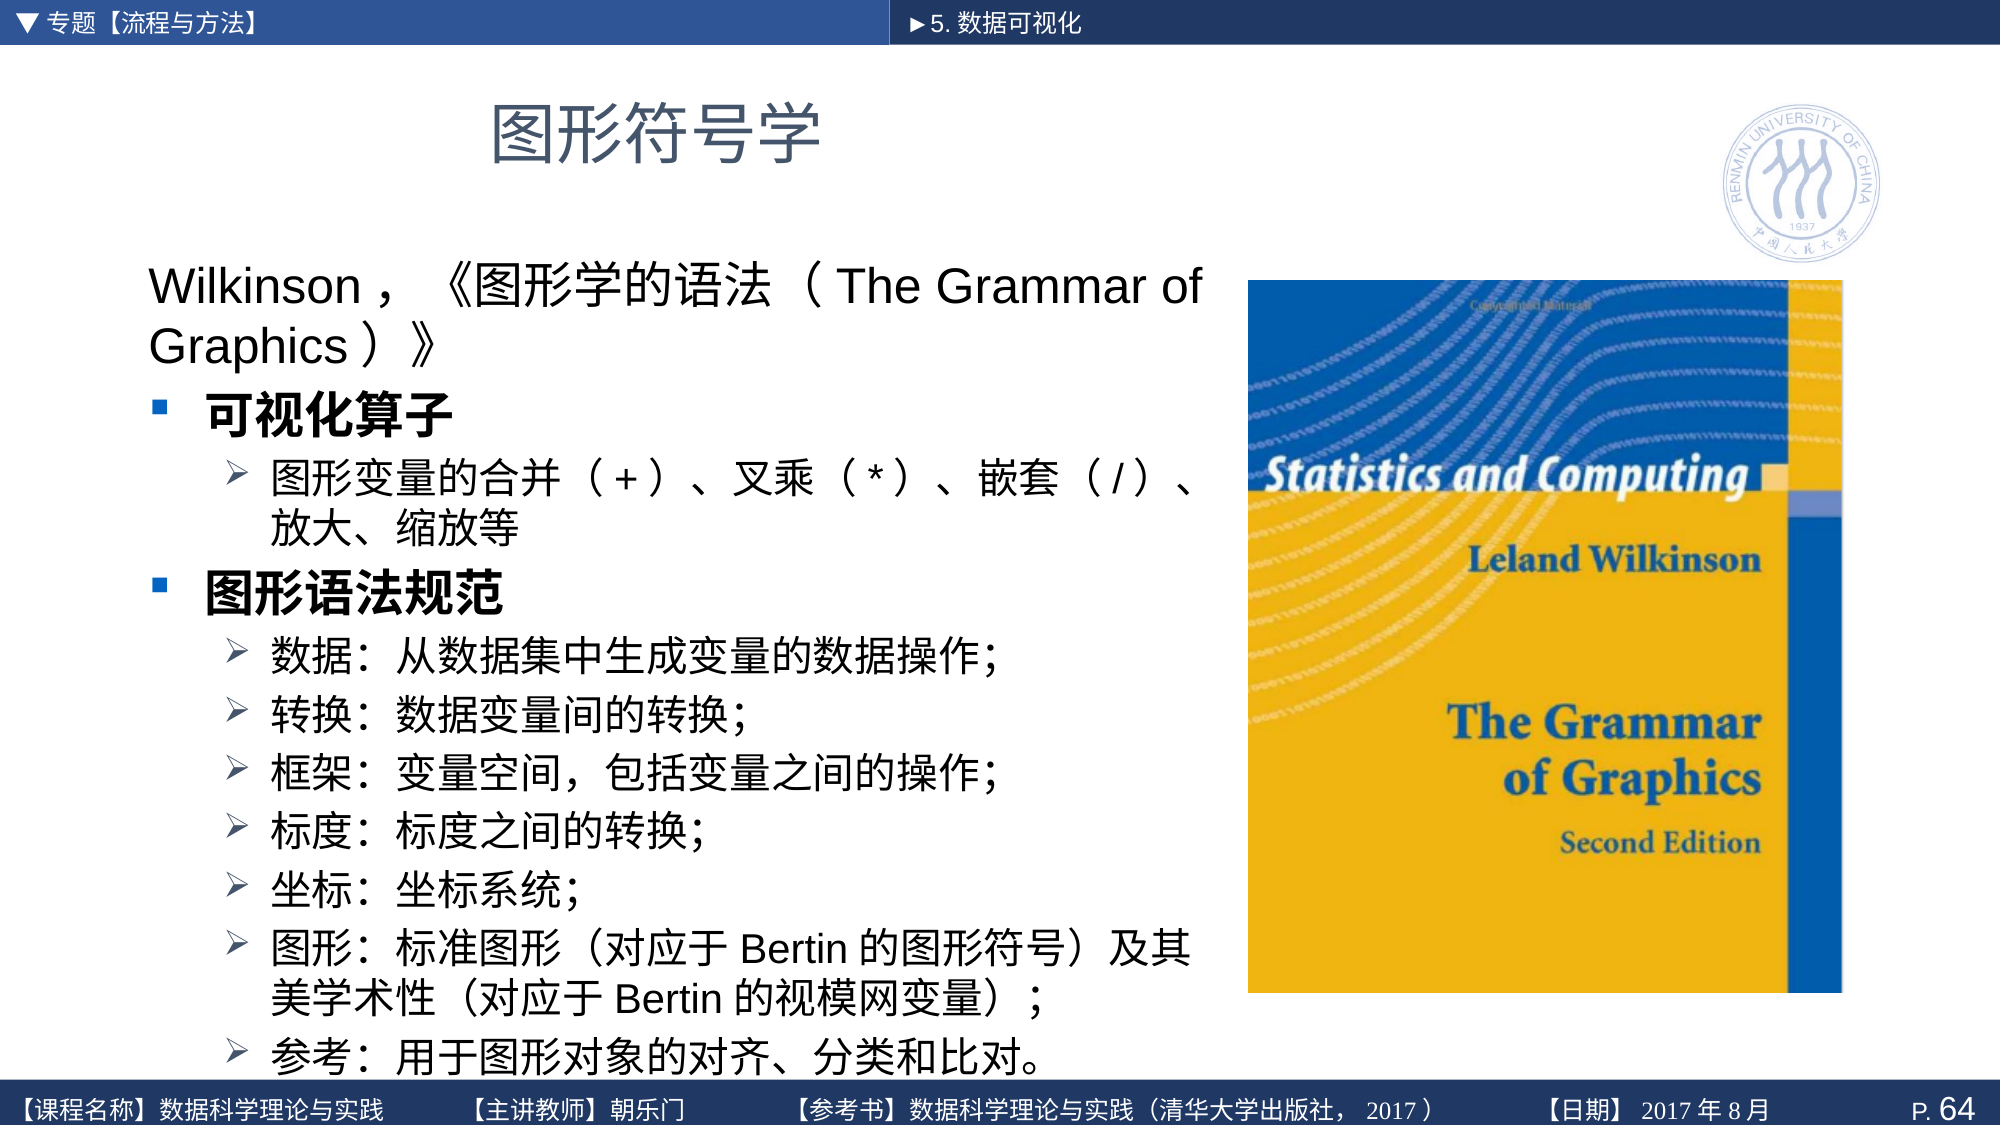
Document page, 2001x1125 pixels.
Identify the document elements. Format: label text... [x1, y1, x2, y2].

list ►5.数据可视化 [890, 0, 1249, 43]
list ▼专题【流程与方法】 [0, 0, 725, 43]
picture [1248, 280, 1845, 993]
list Wilkinson，《图形学的语法（The Grammar of Graphics）》 可视化算子 图形变量的合并（+）、叉乘（*）、嵌套（/）、放大、缩放等 图形语法规范 数据：从数据集中生成变量的数据操作； 转换：数据变量间的转换； 框架：变量空间，包括变量之间的操作； 标度：标度之间的转换； 坐标：坐标系统； 图形：标准图形（对应于Bertin的图形符号）及其美学术性（对应于Bertin的视模网变量）； 参考：用于图形对象的对齐、分类和比对。 [133, 245, 1249, 1028]
title 图形符号学 [64, 64, 1249, 200]
